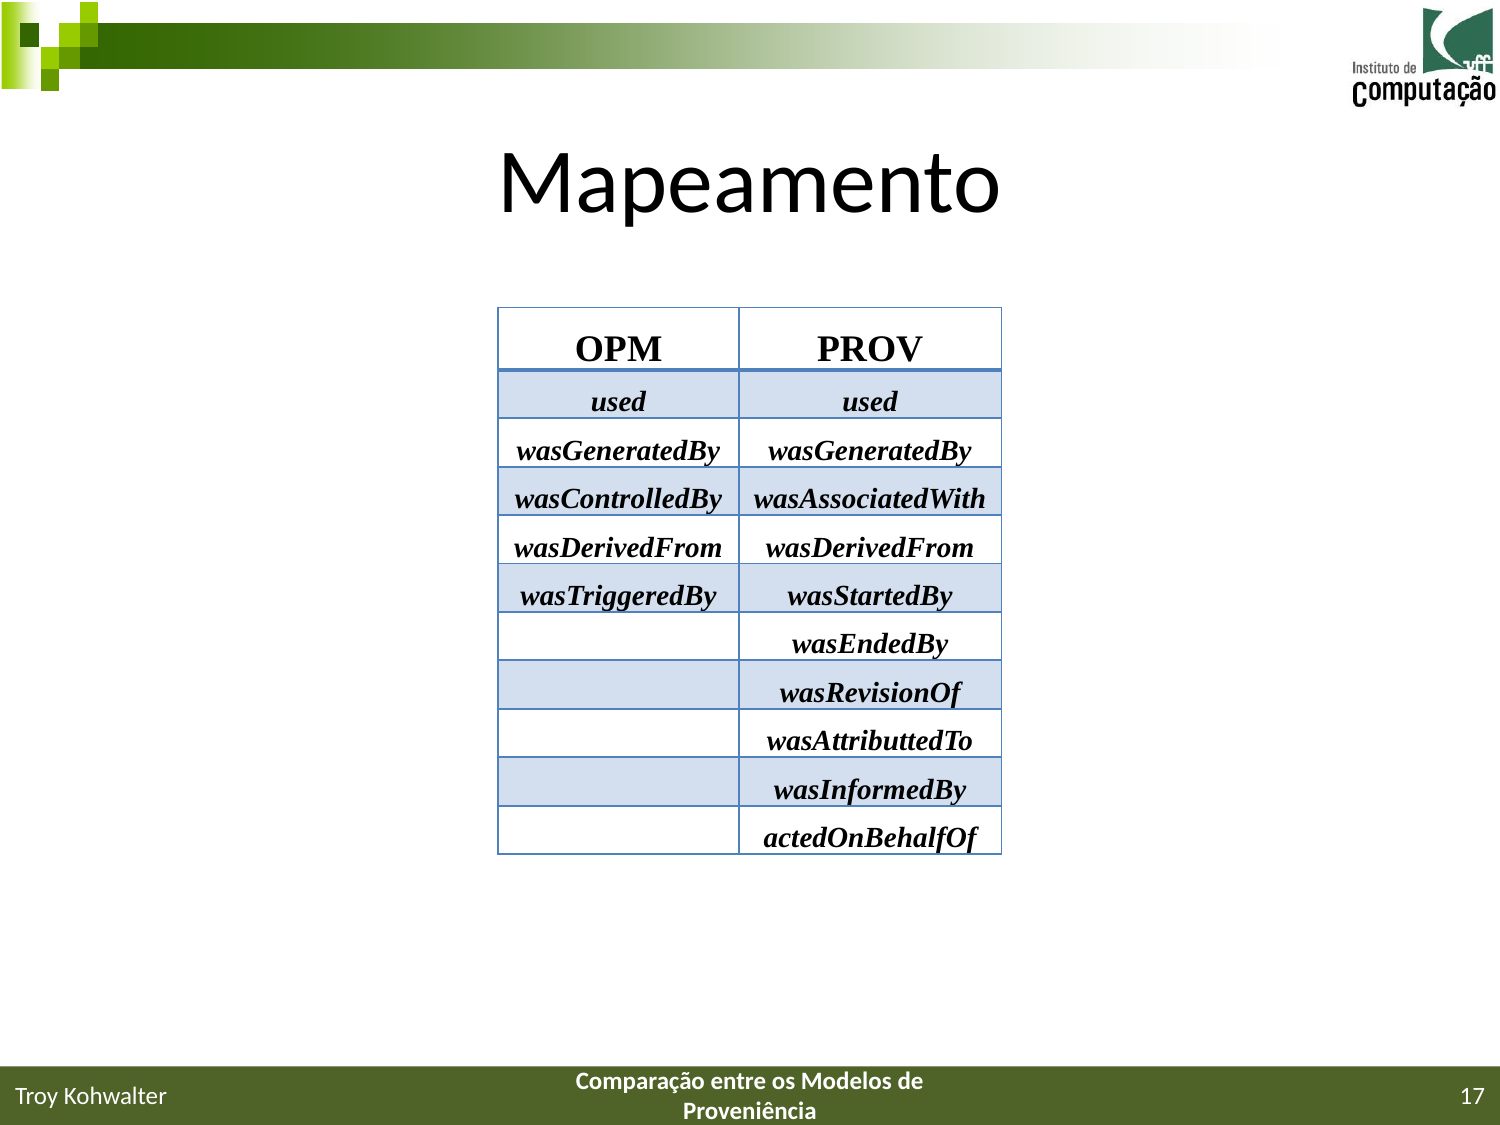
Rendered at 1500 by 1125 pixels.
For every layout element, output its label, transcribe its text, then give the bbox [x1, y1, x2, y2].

table_cell wasControlledBy [499, 468, 738, 514]
slide_number 17 [1149, 1065, 1500, 1125]
table_cell wasAssociatedWith [740, 468, 1001, 514]
table_header OPM [499, 308, 738, 368]
table_cell actedOnBehalfOf [740, 807, 1001, 853]
table_cell wasRevisionOf [740, 661, 1001, 708]
table_cell wasEndedBy [740, 613, 1001, 659]
title Mapeamento [75, 82, 1425, 270]
table_cell used [740, 372, 1001, 417]
table_cell [499, 710, 738, 756]
table_cell wasAttributtedTo [740, 710, 1001, 756]
slide_number Troy Kohwalter [0, 1065, 350, 1125]
table_cell [499, 661, 738, 708]
table_cell [499, 613, 738, 659]
footer Comparação entre os Modelos de Proveniência [512, 1065, 988, 1125]
table_cell wasStartedBy [740, 564, 1001, 611]
table_cell wasDerivedFrom [499, 516, 738, 563]
table_cell used [499, 372, 738, 417]
table_cell wasTriggeredBy [499, 564, 738, 611]
table_cell wasGeneratedBy [499, 419, 738, 466]
table_cell wasInformedBy [740, 758, 1001, 805]
table_cell wasGeneratedBy [740, 419, 1001, 466]
table_cell [499, 758, 738, 805]
table_cell wasDerivedFrom [740, 516, 1001, 563]
table_cell [499, 807, 738, 853]
table_header PROV [740, 308, 1001, 368]
